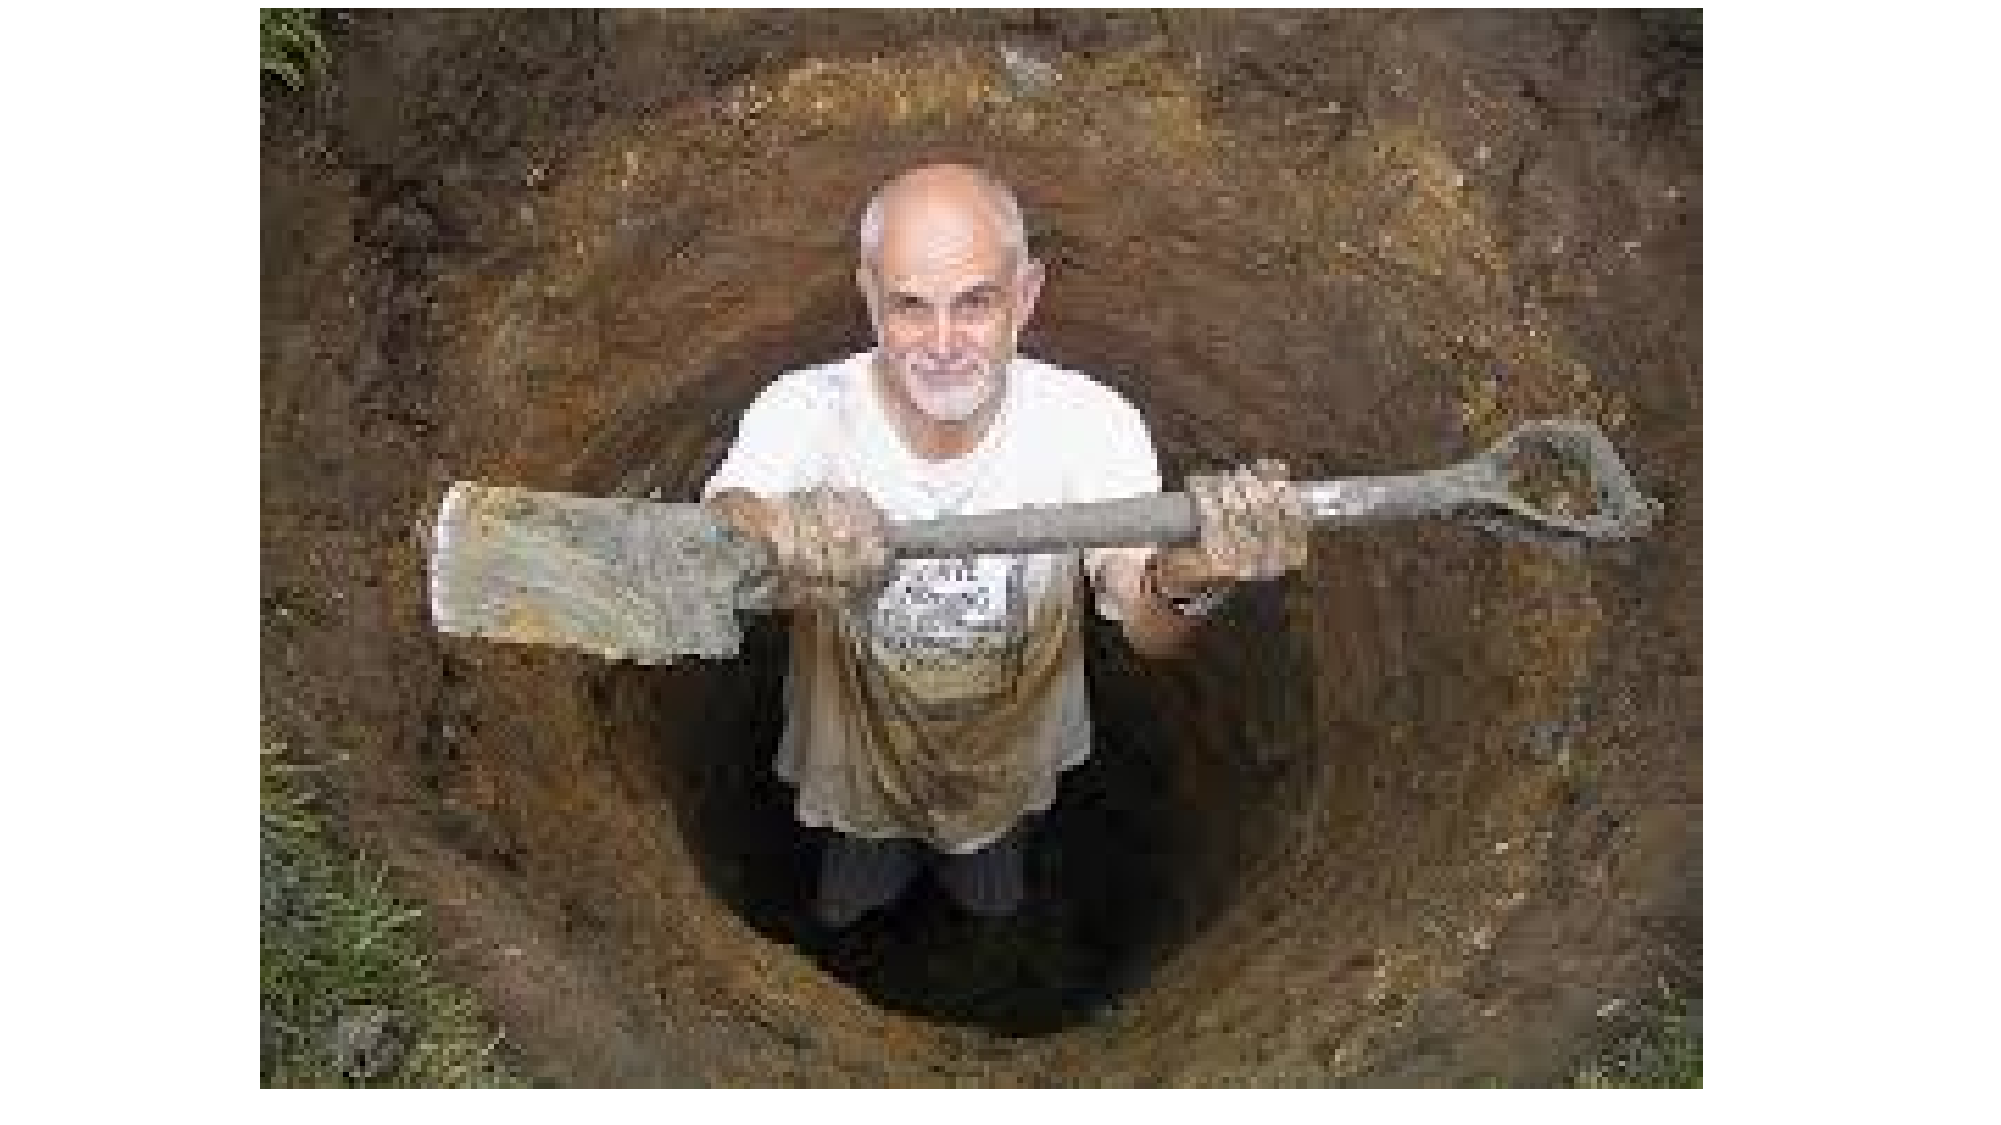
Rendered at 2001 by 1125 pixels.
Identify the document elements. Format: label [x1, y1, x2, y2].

picture [259, 8, 1703, 1089]
